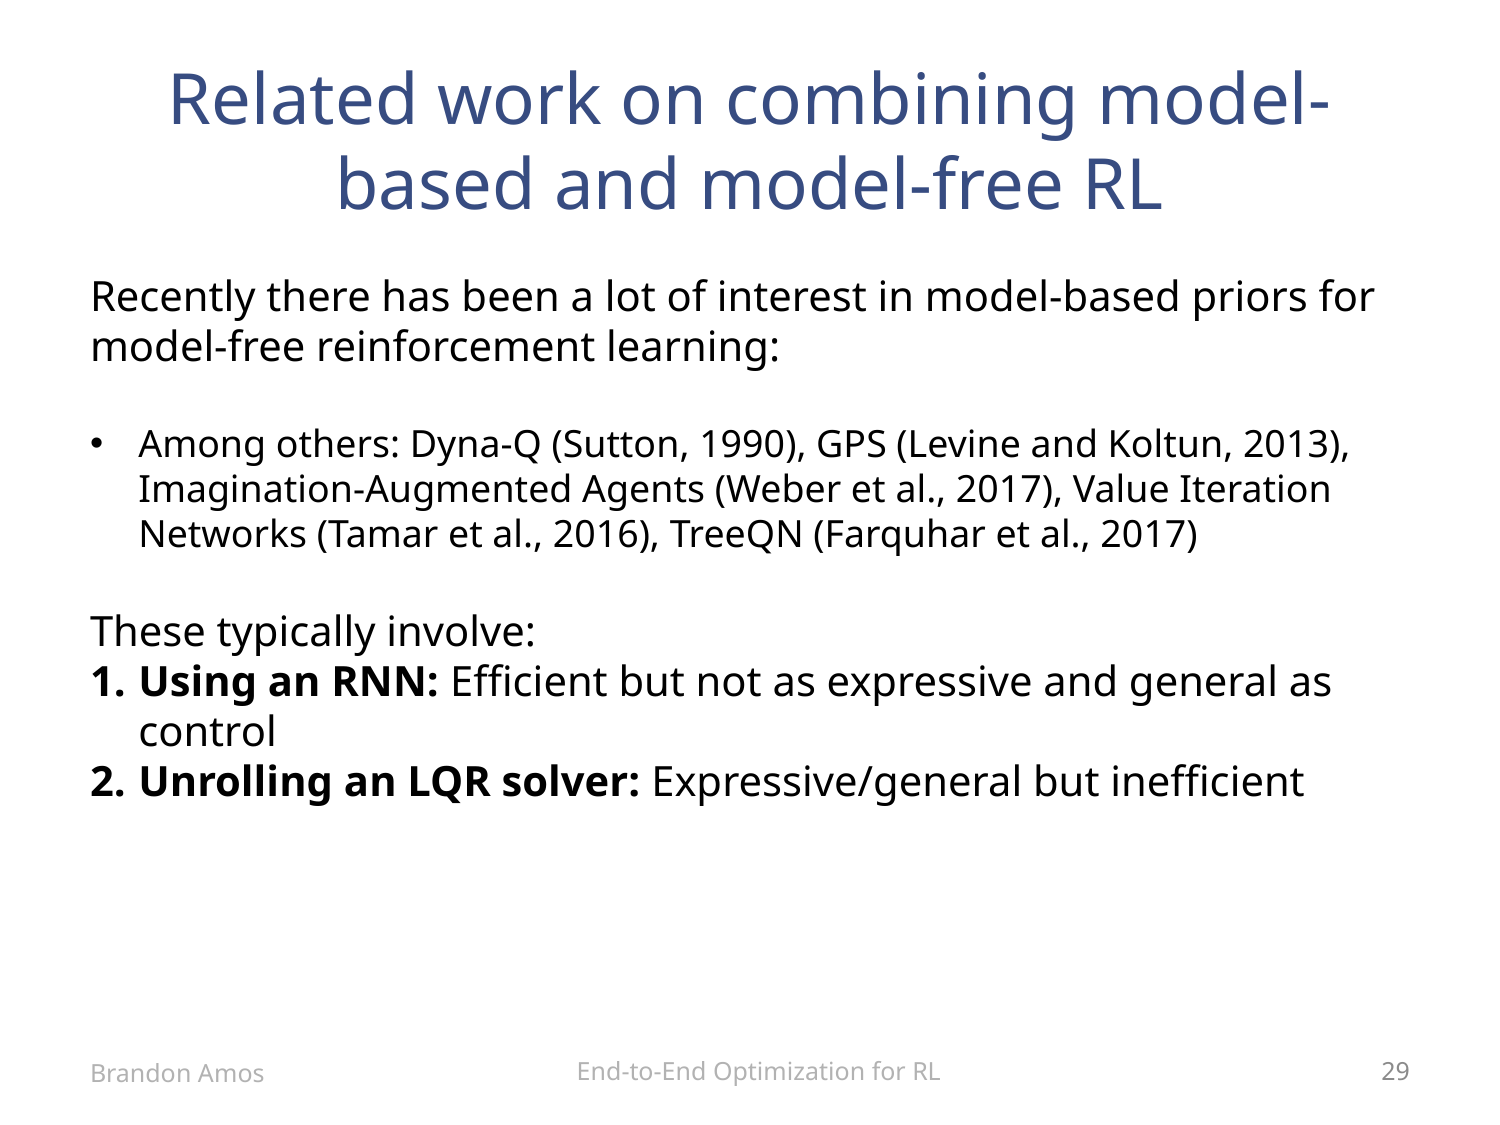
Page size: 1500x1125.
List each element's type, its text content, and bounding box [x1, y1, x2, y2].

slide_number 29 [1074, 1042, 1425, 1103]
list Recently there has been a lot of interest in model-based priors for model-free reinforcement learning: Among others: Dyna-Q (Sutton, 1990), GPS (Levine and Koltun, 2013), Imagination-Augmented Agents (Weber et al., 2017), Value Iteration Networks (Tamar et al., 2016), TreeQN (Farquhar et al., 2017) These typically involve: Using an RNN: Efficient but not as expressive and general as control Unrolling an LQR solver: Expressive/general but inefficient [75, 262, 1470, 1005]
title Related work on combining model-based and model-free RL [75, 45, 1425, 233]
slide_number Brandon Amos [75, 1042, 425, 1103]
footer End-to-End Optimization for RL [443, 1042, 1074, 1103]
